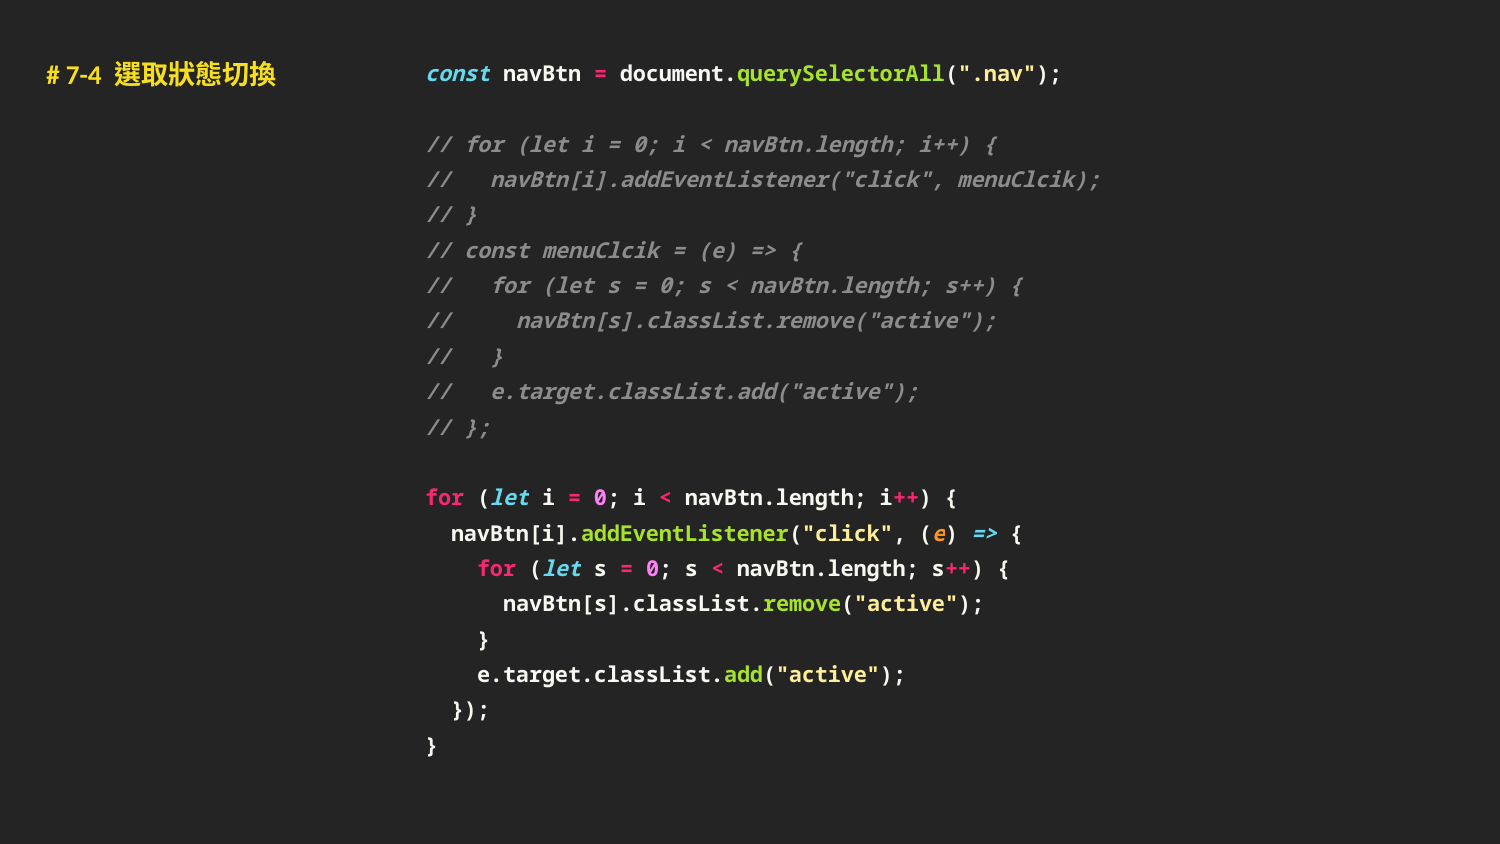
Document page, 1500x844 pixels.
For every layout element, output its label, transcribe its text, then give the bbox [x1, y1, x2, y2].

text_box # 7-4 選取狀態切換 [31, 26, 750, 105]
text_box const navBtn = document.querySelectorAll(".nav"); // for (let i = 0; i < navBtn.length; i++) { // navBtn[i].addEventListener("click", menuClcik); // } // const menuClcik = (e) => { // for (let s = 0; s < navBtn.length; s++) { // navBtn[s].classList.remove("active"); // } // e.target.classList.add("active"); // }; for (let i = 0; i < navBtn.length; i++) { navBtn[i].addEventListener("click", (e) => { for (let s = 0; s < navBtn.length; s++) { navBtn[s].classList.remove("active"); } e.target.classList.add("active"); }); } [332, 35, 1440, 773]
